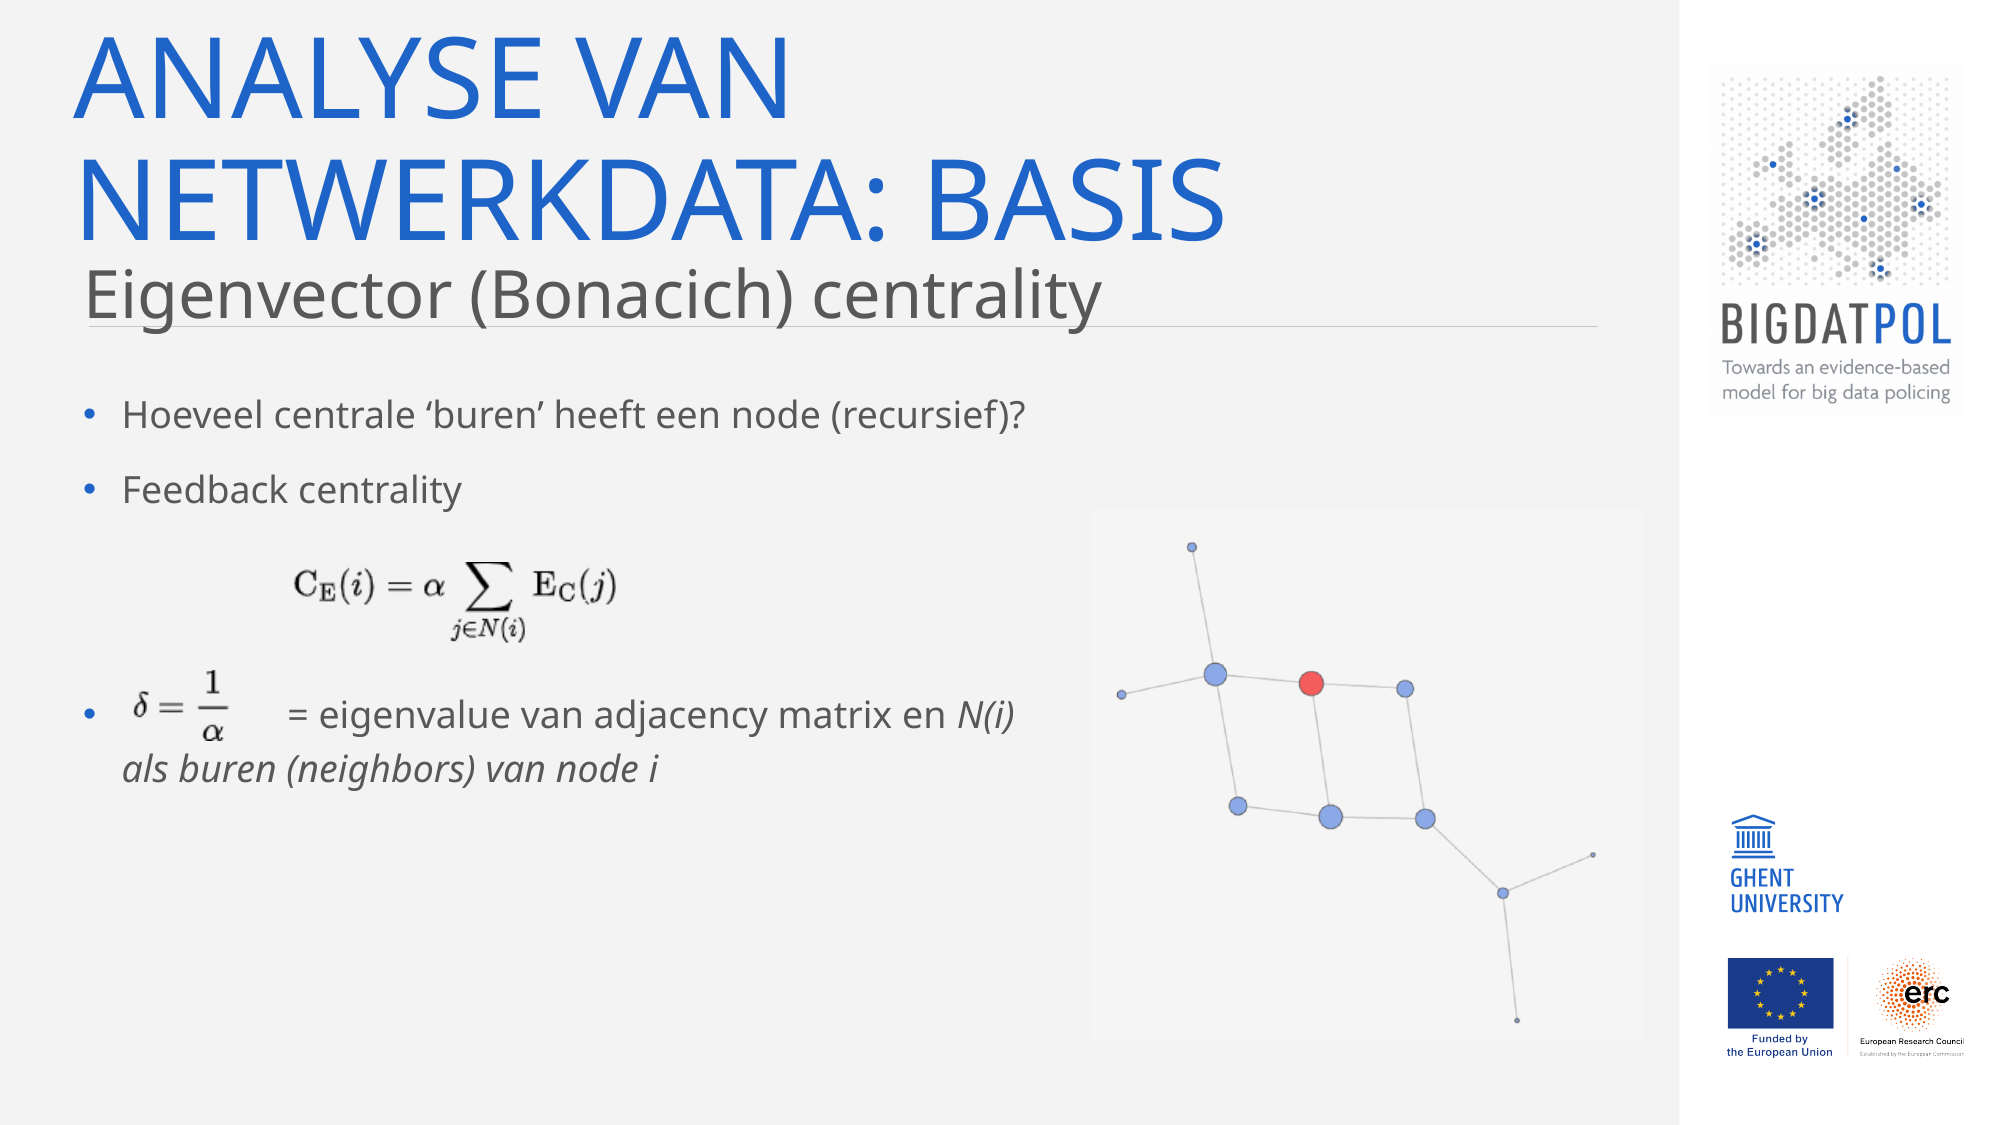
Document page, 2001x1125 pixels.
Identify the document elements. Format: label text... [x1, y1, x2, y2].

picture [293, 562, 619, 646]
title Analyse van netwerkdata: basis [58, 53, 1599, 233]
list Eigenvector (Bonacich) centrality [68, 228, 1599, 336]
list Hoeveel centrale ‘buren’ heeft een node (recursief)? Feedback centrality = eigenvalue van adjacency matrix en N(i) als buren (neighbors) van node i [68, 375, 1061, 1107]
picture [1090, 510, 1644, 1040]
picture [1688, 781, 1964, 1058]
picture [1707, 59, 1963, 421]
picture [133, 670, 232, 741]
